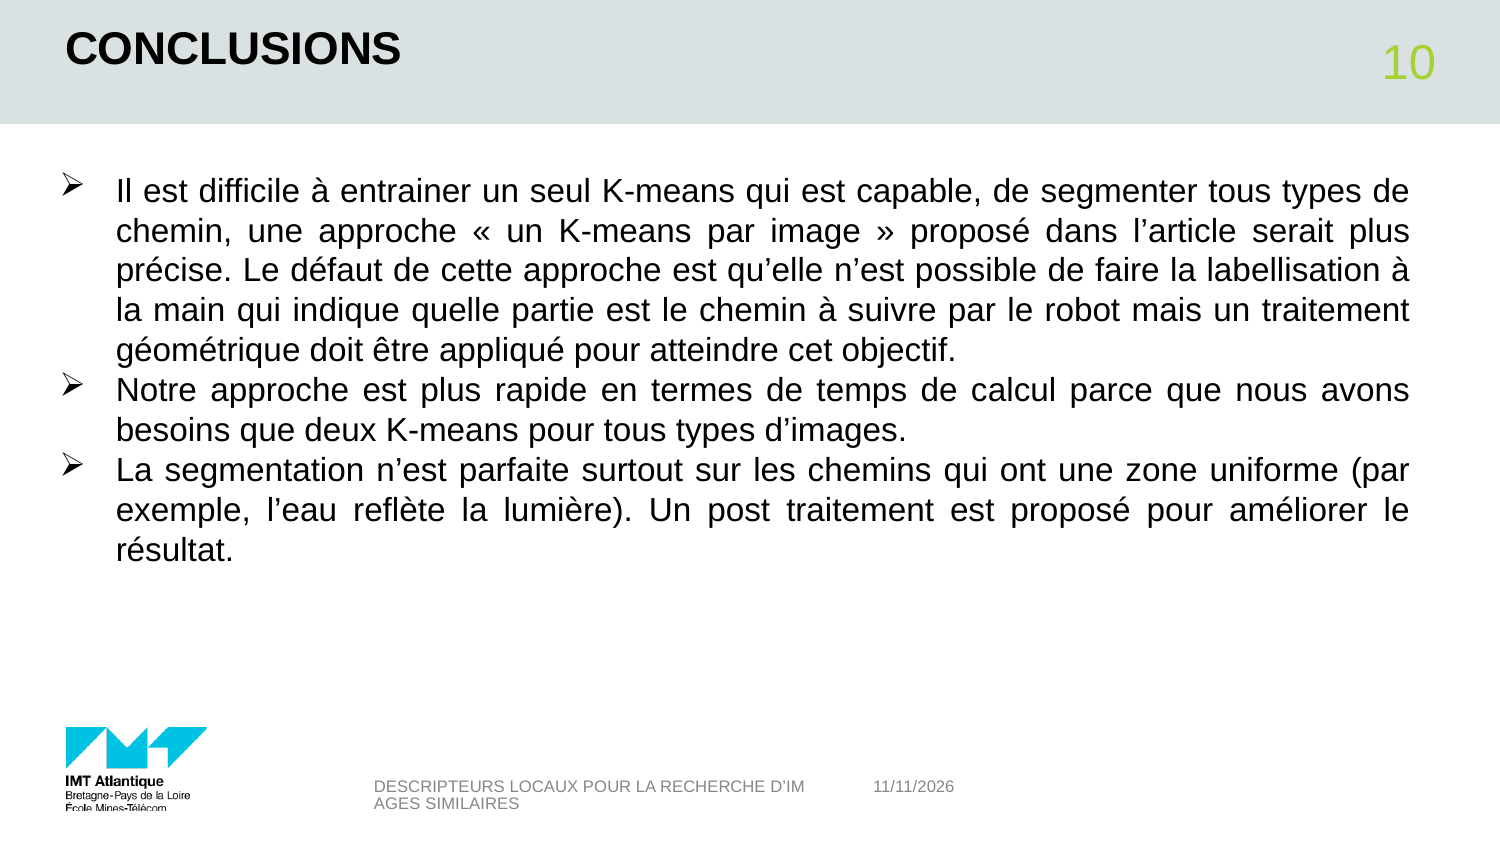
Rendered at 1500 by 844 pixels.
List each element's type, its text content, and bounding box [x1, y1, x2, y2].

footer Descripteurs locaux pour la recherche d’images similaires [373, 748, 809, 797]
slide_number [873, 748, 1198, 797]
slide_number 10 [1251, 35, 1437, 85]
text_box Il est difficile à entrainer un seul K-means qui est capable, de segmenter tous types de chemin, une approche « un K-means par image » proposé dans l’article serait plus précise. Le défaut de cette approche est qu’elle n’est possible de faire la labellisation à la main qui indique quelle partie est le chemin à suivre par le robot mais un traitement géométrique doit être appliqué pour atteindre cet objectif. Notre approche est plus rapide en termes de temps de calcul parce que nous avons besoins que deux K-means pour tous types d’images. La segmentation n’est parfaite surtout sur les chemins qui ont une zone uniforme (par exemple, l’eau reflète la lumière). Un post traitement est proposé pour améliorer le résultat. [44, 161, 1427, 576]
title conclusions [64, 0, 1252, 74]
